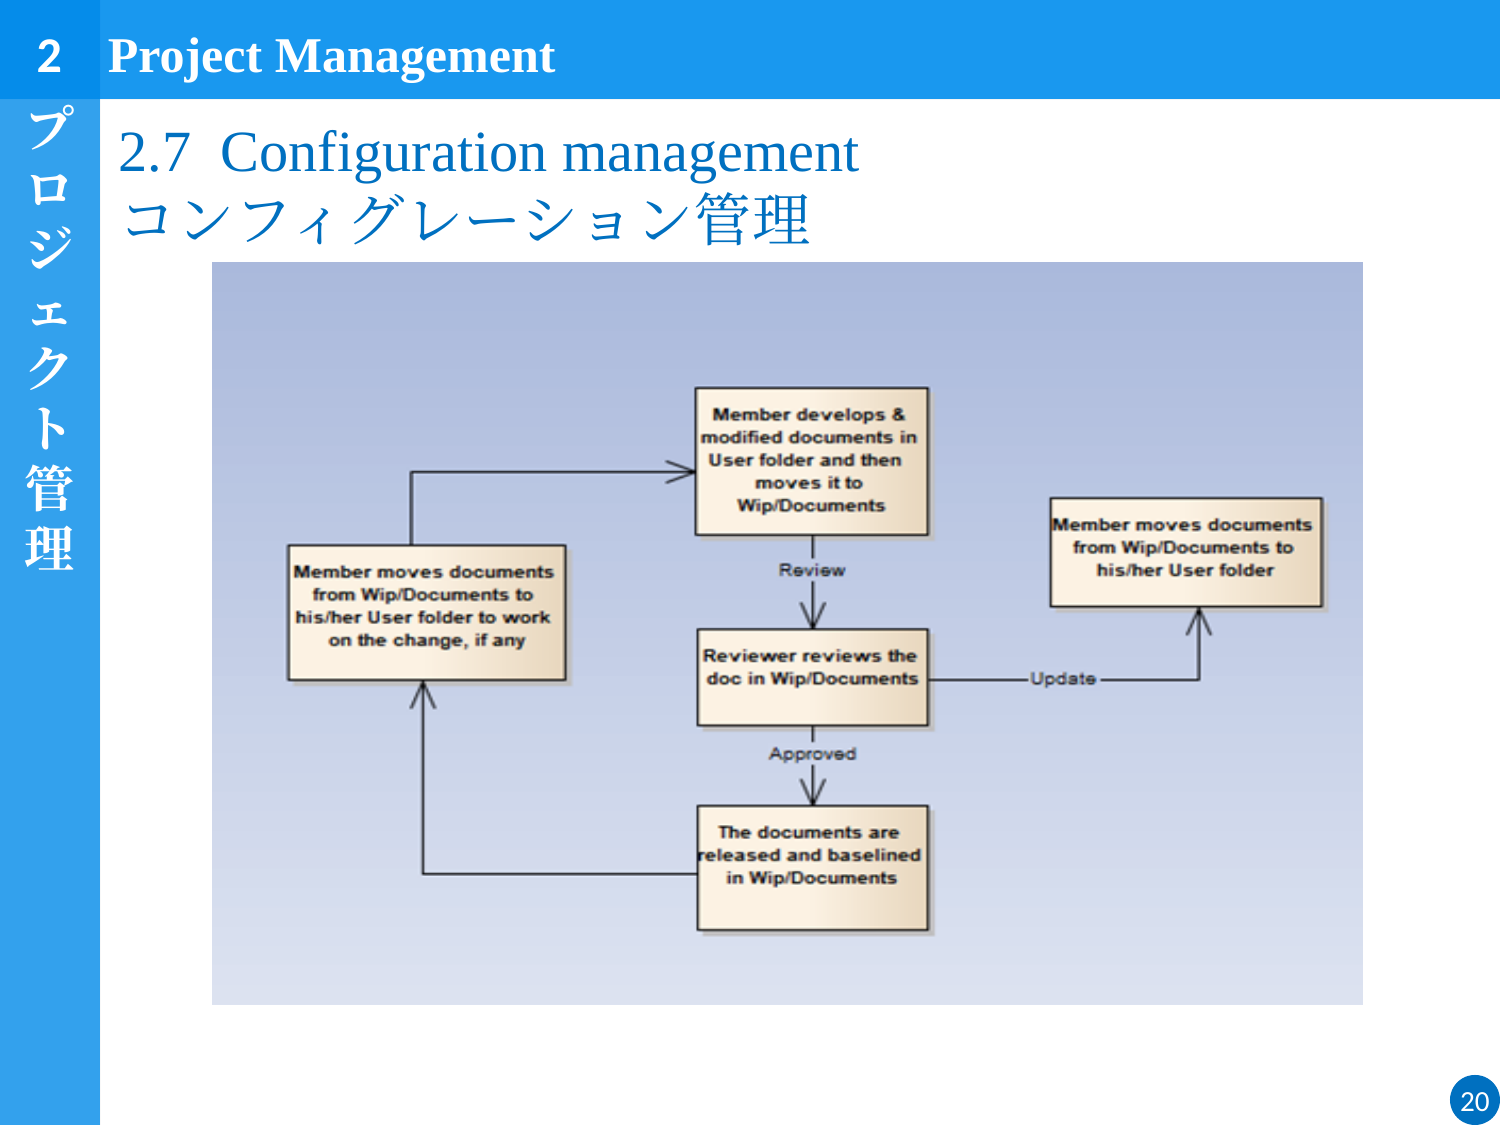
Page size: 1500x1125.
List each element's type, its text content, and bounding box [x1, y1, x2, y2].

picture [1488, 1113, 1500, 1125]
text_box 20 [1447, 1072, 1500, 1125]
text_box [5, 14, 706, 590]
picture [0, 0, 1500, 1125]
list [212, 262, 1363, 1006]
title 2.7 Configuration management コンフィグレーション管理 [711, 103, 1488, 263]
